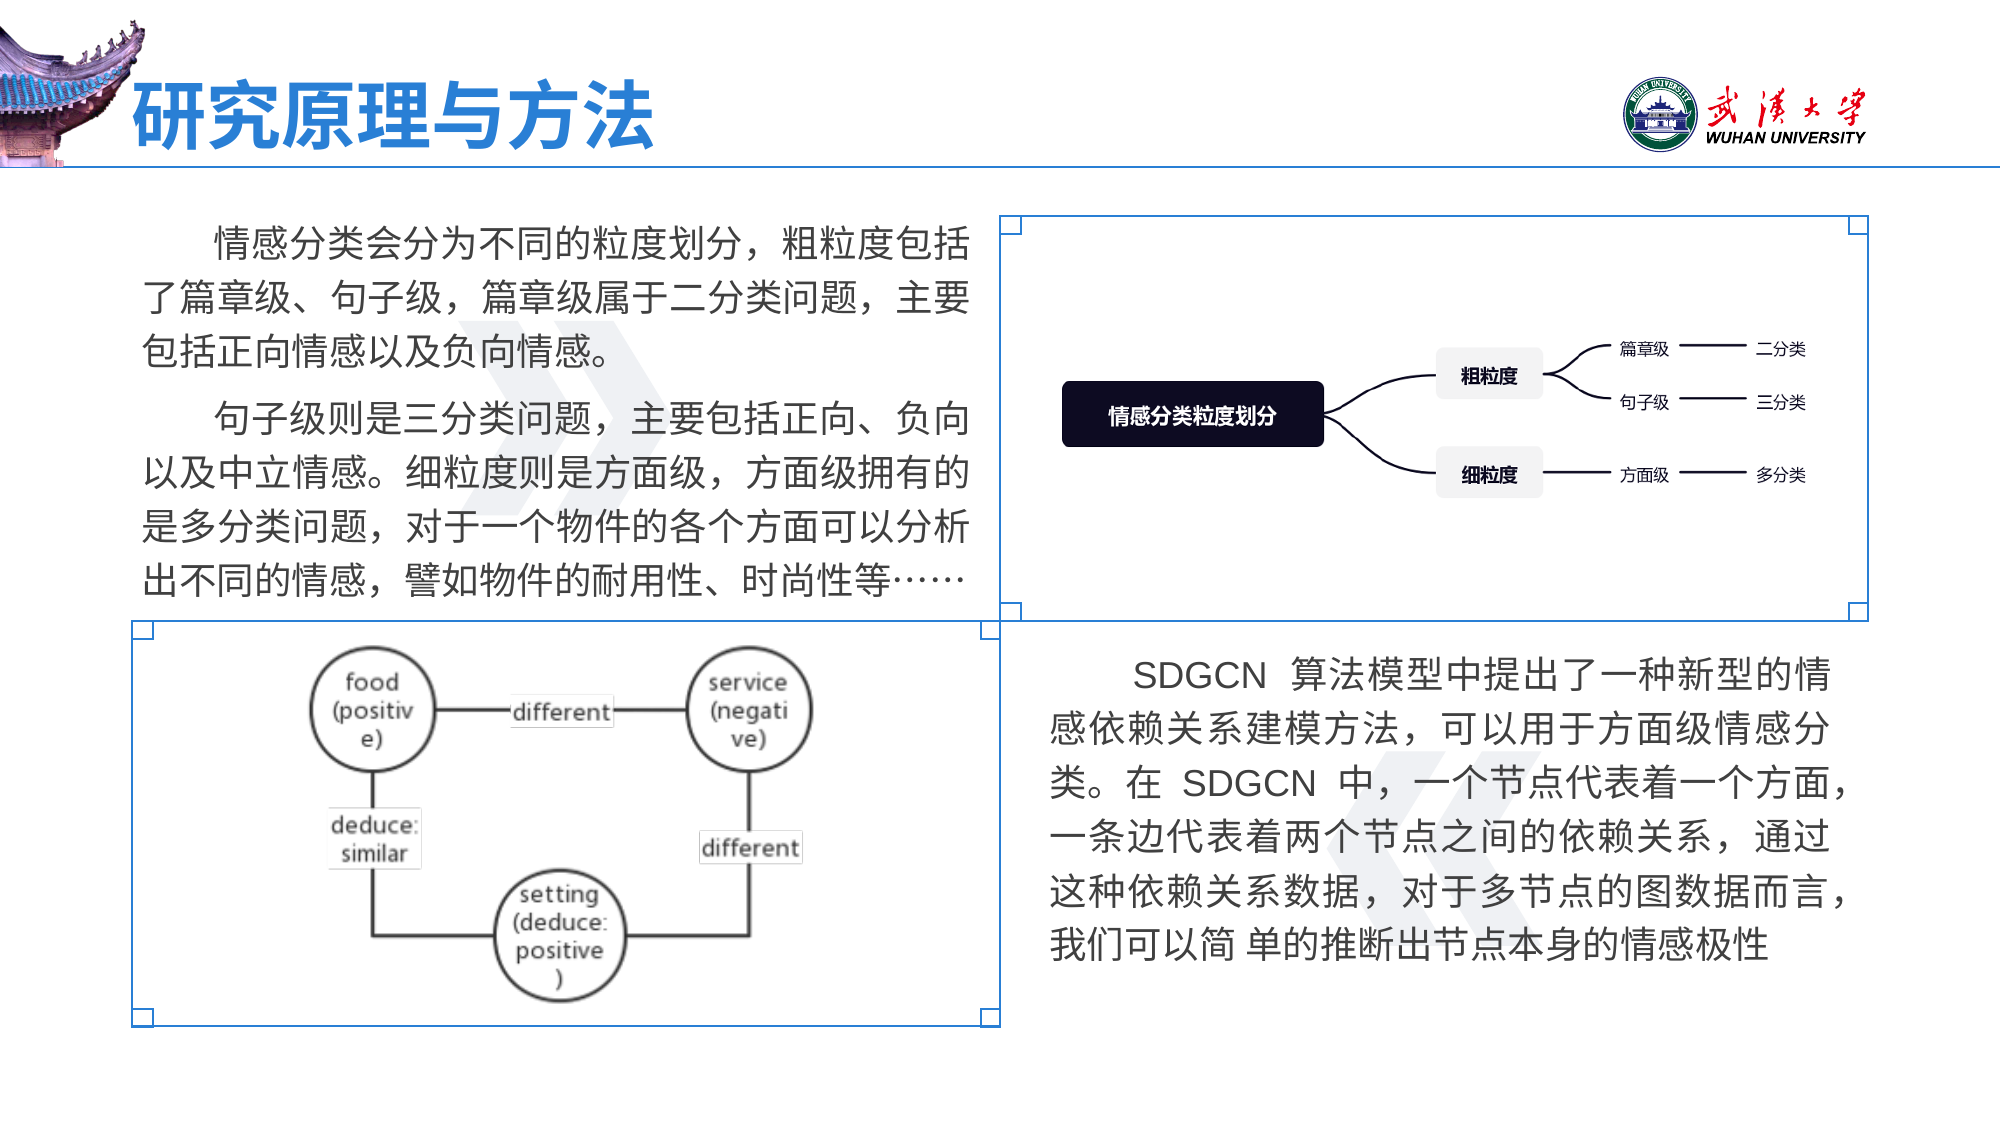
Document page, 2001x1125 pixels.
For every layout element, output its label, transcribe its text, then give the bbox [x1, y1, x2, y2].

picture [0, 9, 158, 167]
title 研究原理与方法 [131, 64, 1604, 174]
text_box 情感分类会分为不同的粒度划分，粗粒度包括了篇章级、句子级，篇章级属于二分类问题，主要包括正向情感以及负向情感。 句子级则是三分类问题，主要包括正向、负向以及中立情感。细粒度则是方面级，方面级拥有的是多分类问题，对于一个物件的各个方面可以分析出不同的情感，譬如物件的耐用性、时尚性等…… [112, 181, 1001, 632]
picture [1026, 293, 1855, 534]
text_box SDGCN 算法模型中提出了一种新型的情感依赖关系建模方法，可以用于方面级情感分类。在 SDGCN 中，一个节点代表着一个方面，一条边代表着两个节点之间的依赖关系，通过这种依赖关系数据，对于多节点的图数据而言，我们可以简 单的推断出节点本身的情感极性 [1019, 612, 1862, 997]
picture [289, 637, 824, 1018]
